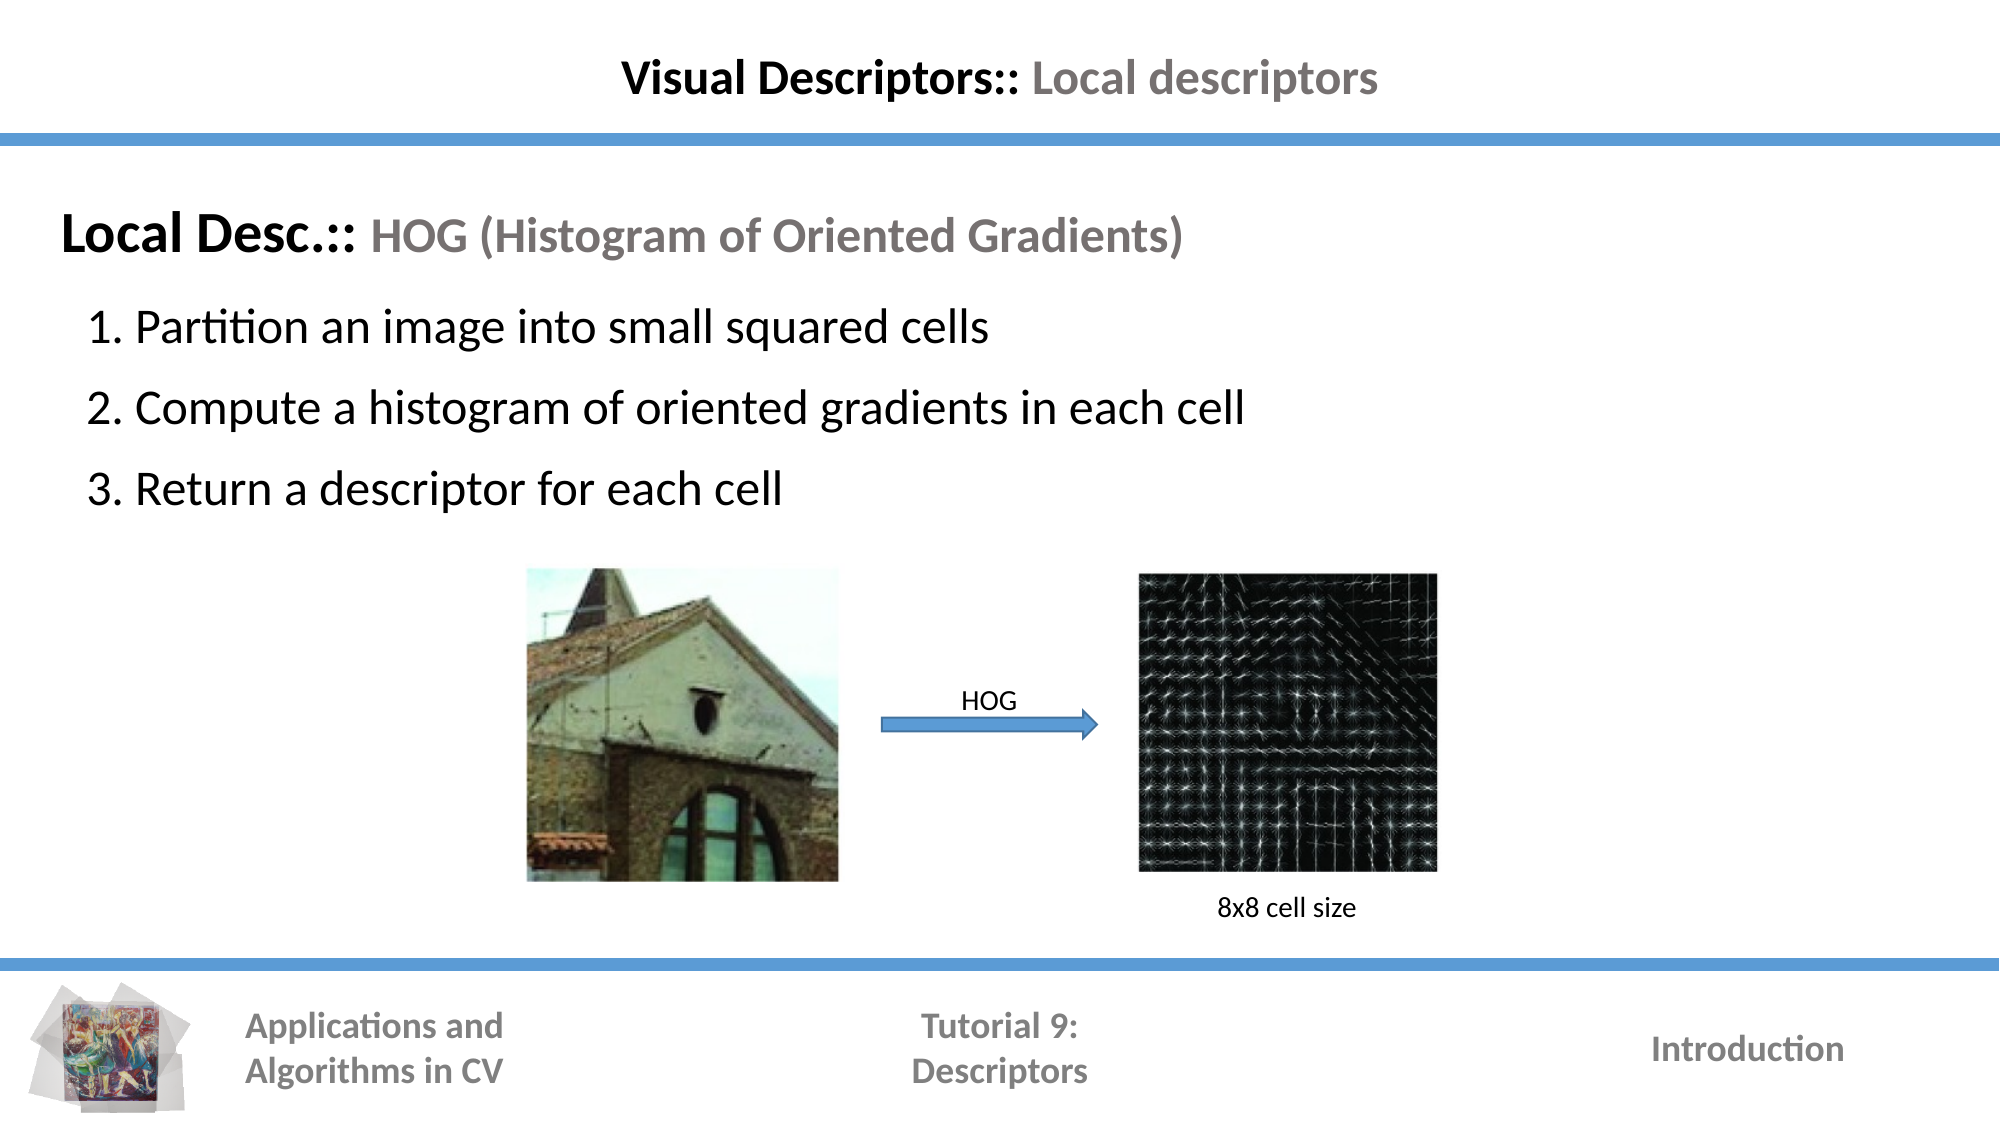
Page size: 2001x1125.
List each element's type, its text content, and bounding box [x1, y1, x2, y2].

text_box 1. Partition an image into small squared cells [71, 285, 1064, 361]
text_box [880, 708, 1099, 741]
text_box 2. Compute a histogram of oriented gradients in each cell [71, 367, 1300, 442]
text_box Visual Descriptors:: Local descriptors [529, 36, 1471, 112]
text_box Introduction [1598, 1016, 1898, 1077]
picture [28, 979, 193, 1115]
text_box HOG [927, 673, 1052, 716]
text_box 3. Return a descriptor for each cell [71, 448, 872, 524]
text_box Local Desc.:: HOG (Histogram of Oriented Gradients) [46, 186, 1516, 272]
picture [1132, 570, 1442, 879]
text_box 8x8 cell size [1195, 881, 1379, 932]
text_box Applications and Algorithms in CV [230, 993, 529, 1099]
text_box Tutorial 9: Descriptors [712, 993, 1287, 1099]
picture [518, 562, 846, 887]
